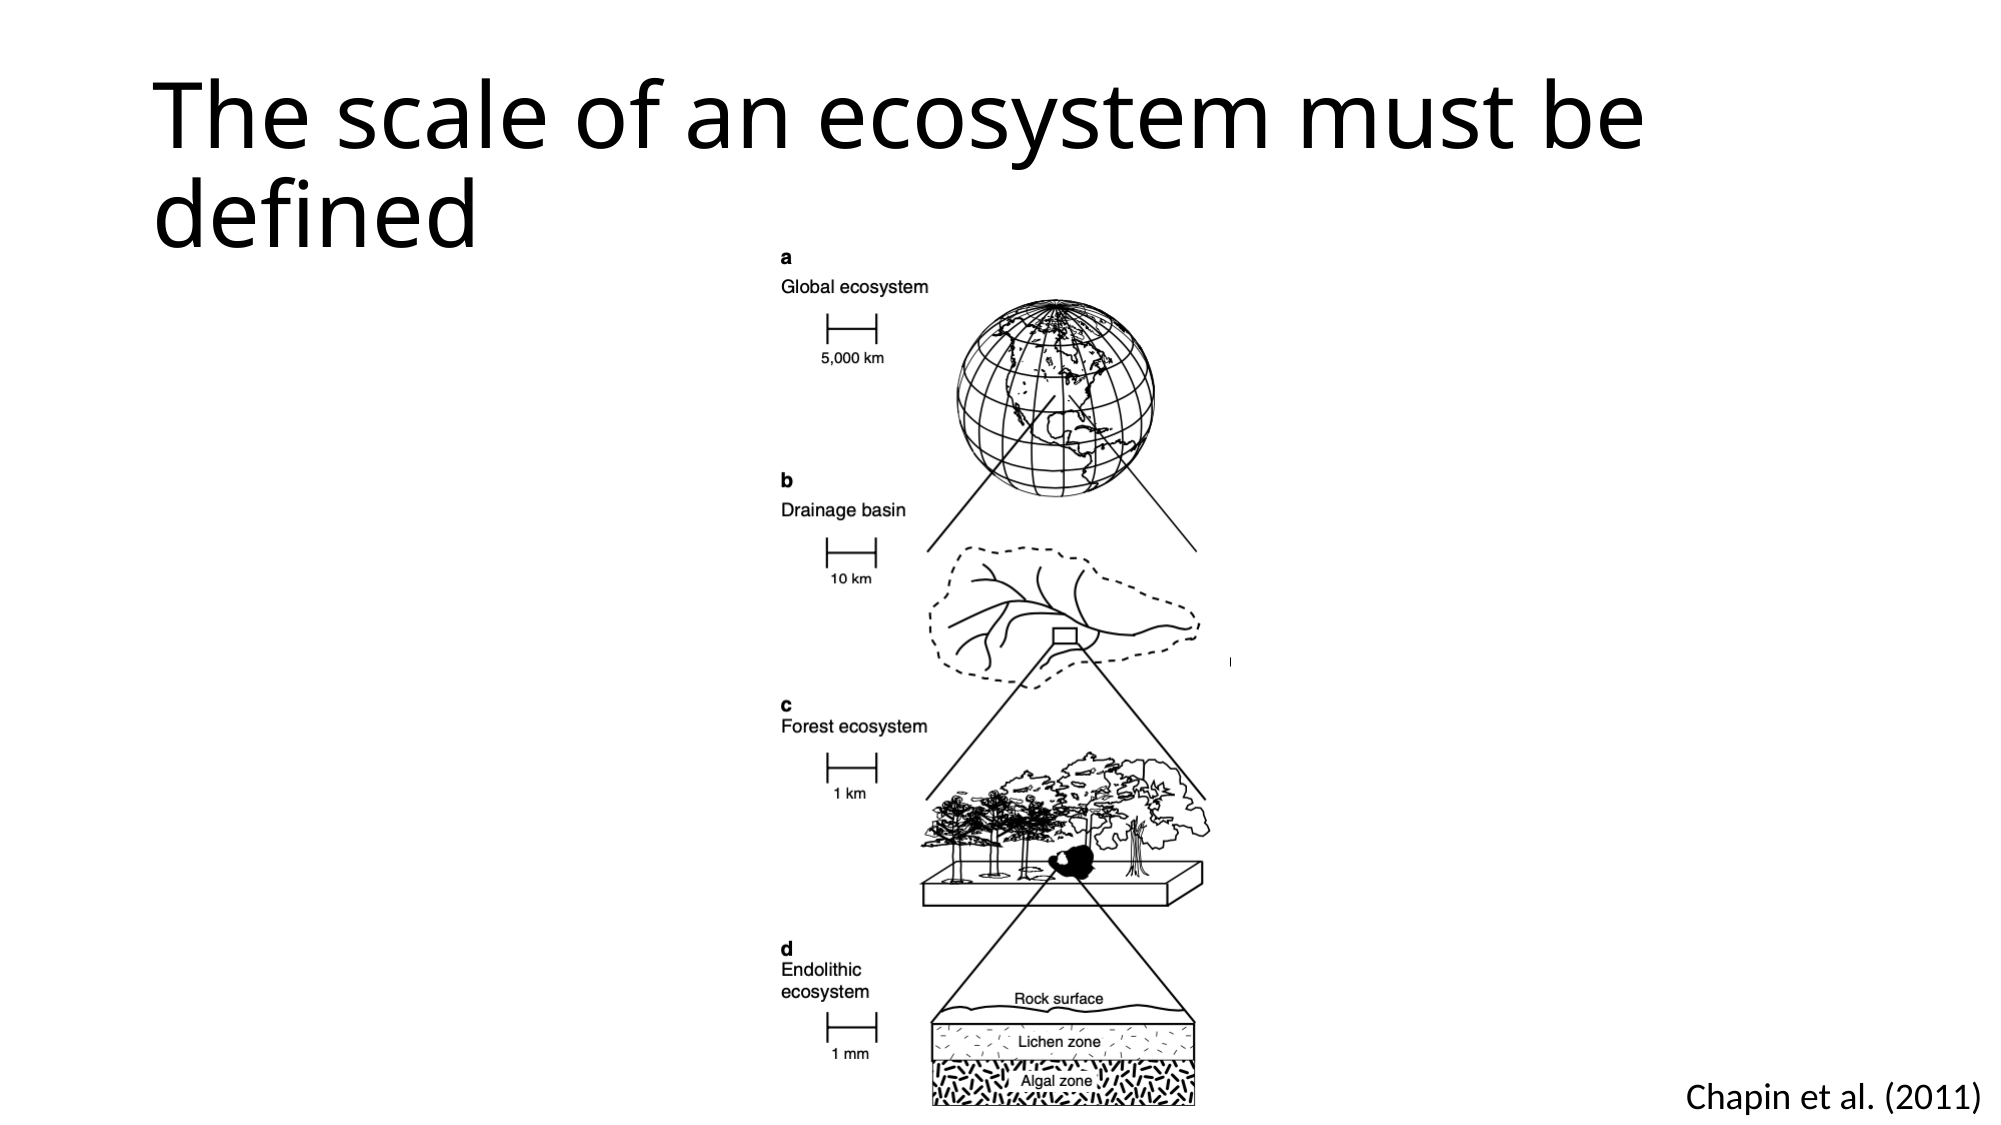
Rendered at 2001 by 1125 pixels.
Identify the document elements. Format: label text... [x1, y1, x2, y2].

text_box Chapin et al. (2011) [1671, 1064, 1998, 1125]
title The scale of an ecosystem must be defined [137, 59, 1863, 278]
picture [768, 240, 1231, 1125]
